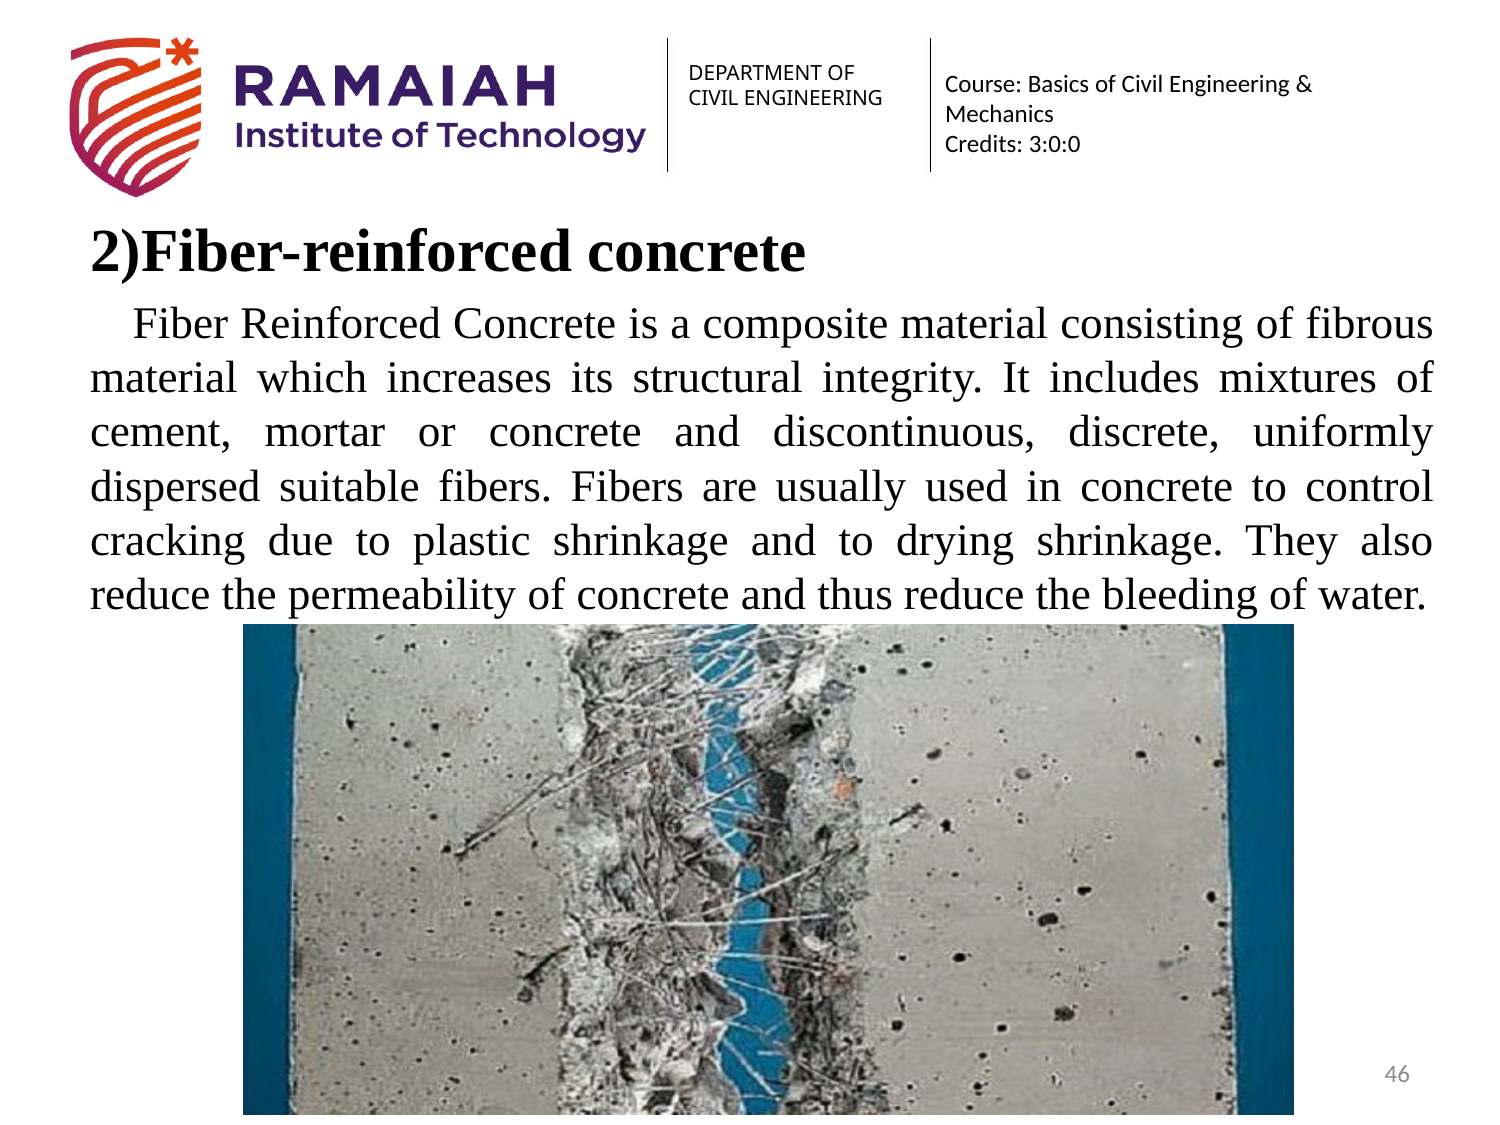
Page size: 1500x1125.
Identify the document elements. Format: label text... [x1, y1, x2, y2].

list 2)Fiber-reinforced concrete Fiber Reinforced Concrete is a composite material consisting of fibrous material which increases its structural integrity. It includes mixtures of cement, mortar or concrete and discontinuous, discrete, uniformly dispersed suitable fibers. Fibers are usually used in concrete to control cracking due to plastic shrinkage and to drying shrinkage. They also reduce the permeability of concrete and thus reduce the bleeding of water. [75, 203, 1450, 666]
picture [243, 1023, 248, 1102]
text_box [68, 37, 1376, 198]
picture [279, 624, 1244, 1116]
slide_number 46 [1298, 1042, 1425, 1103]
